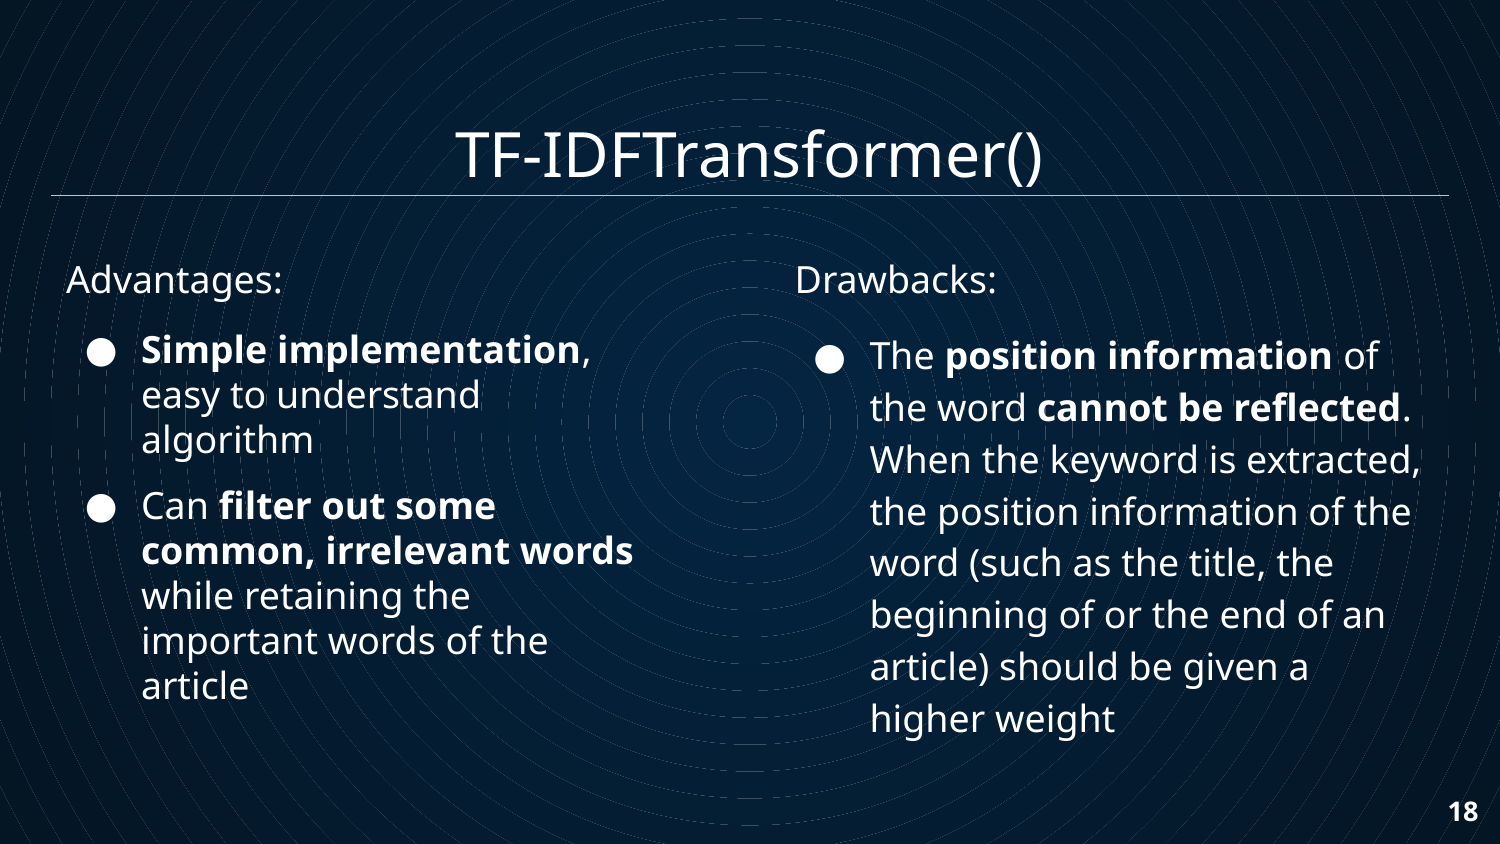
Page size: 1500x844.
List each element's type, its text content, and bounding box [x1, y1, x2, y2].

title TF-IDFTransformer() [51, 202, 1449, 206]
text_box Drawbacks: The position information of the word cannot be reflected. When the keyword is extracted, the position information of the word (such as the title, the beginning of or the end of an article) should be given a higher weight [779, 234, 1441, 763]
text_box Advantages: Simple implementation, easy to understand algorithm Can filter out some common, irrelevant words while retaining the important words of the article [51, 234, 660, 744]
title TF-IDFTransformer() [51, 25, 1449, 195]
slide_number ‹#› [1403, 779, 1494, 844]
